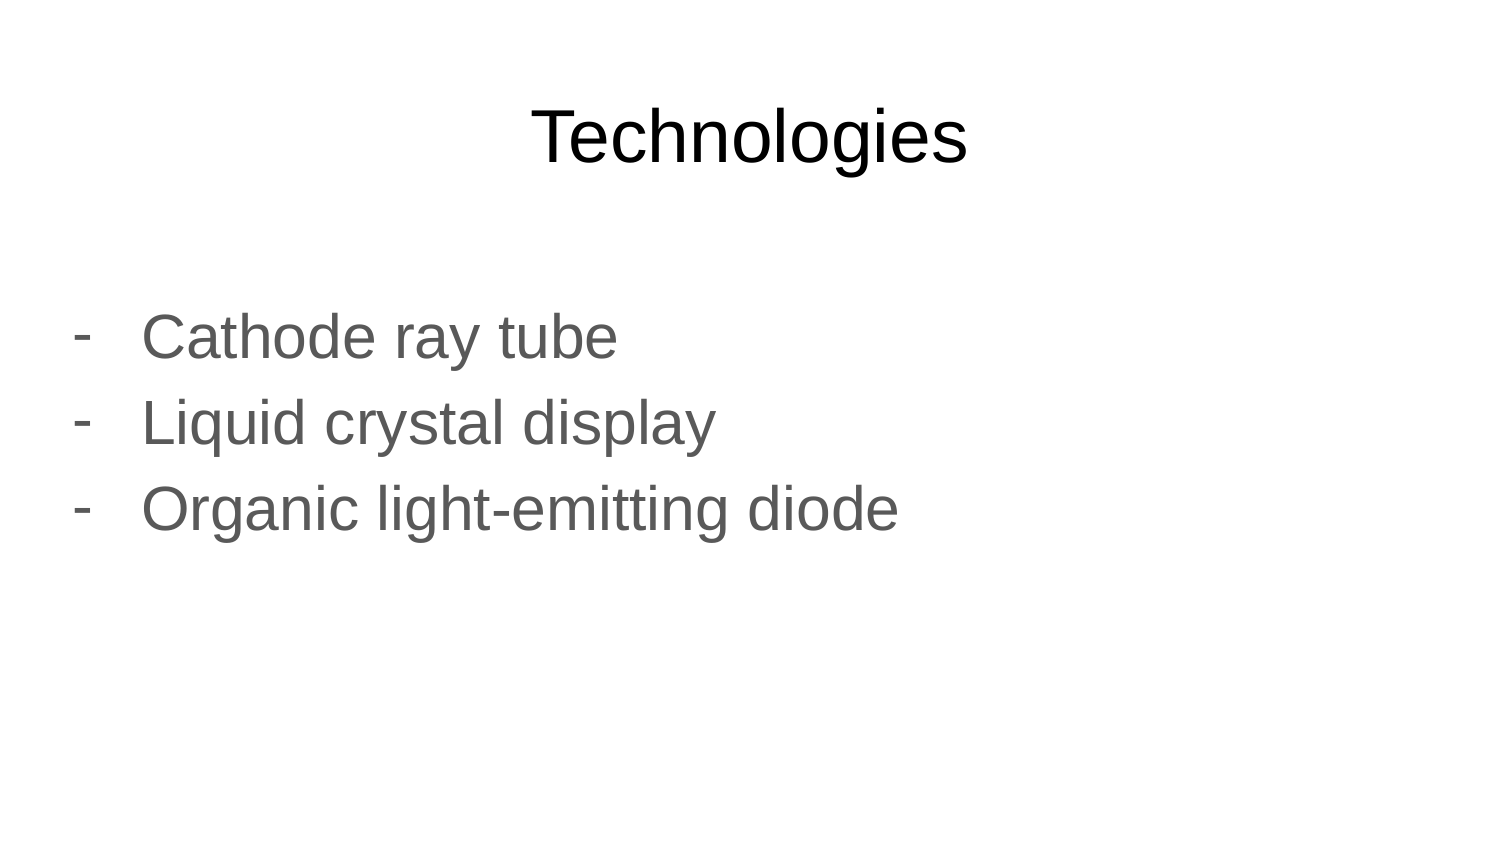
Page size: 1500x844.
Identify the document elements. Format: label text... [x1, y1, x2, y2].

title Technologies [51, 72, 1449, 167]
list Cathode ray tube Liquid crystal display Organic light-emitting diode [51, 269, 1449, 641]
